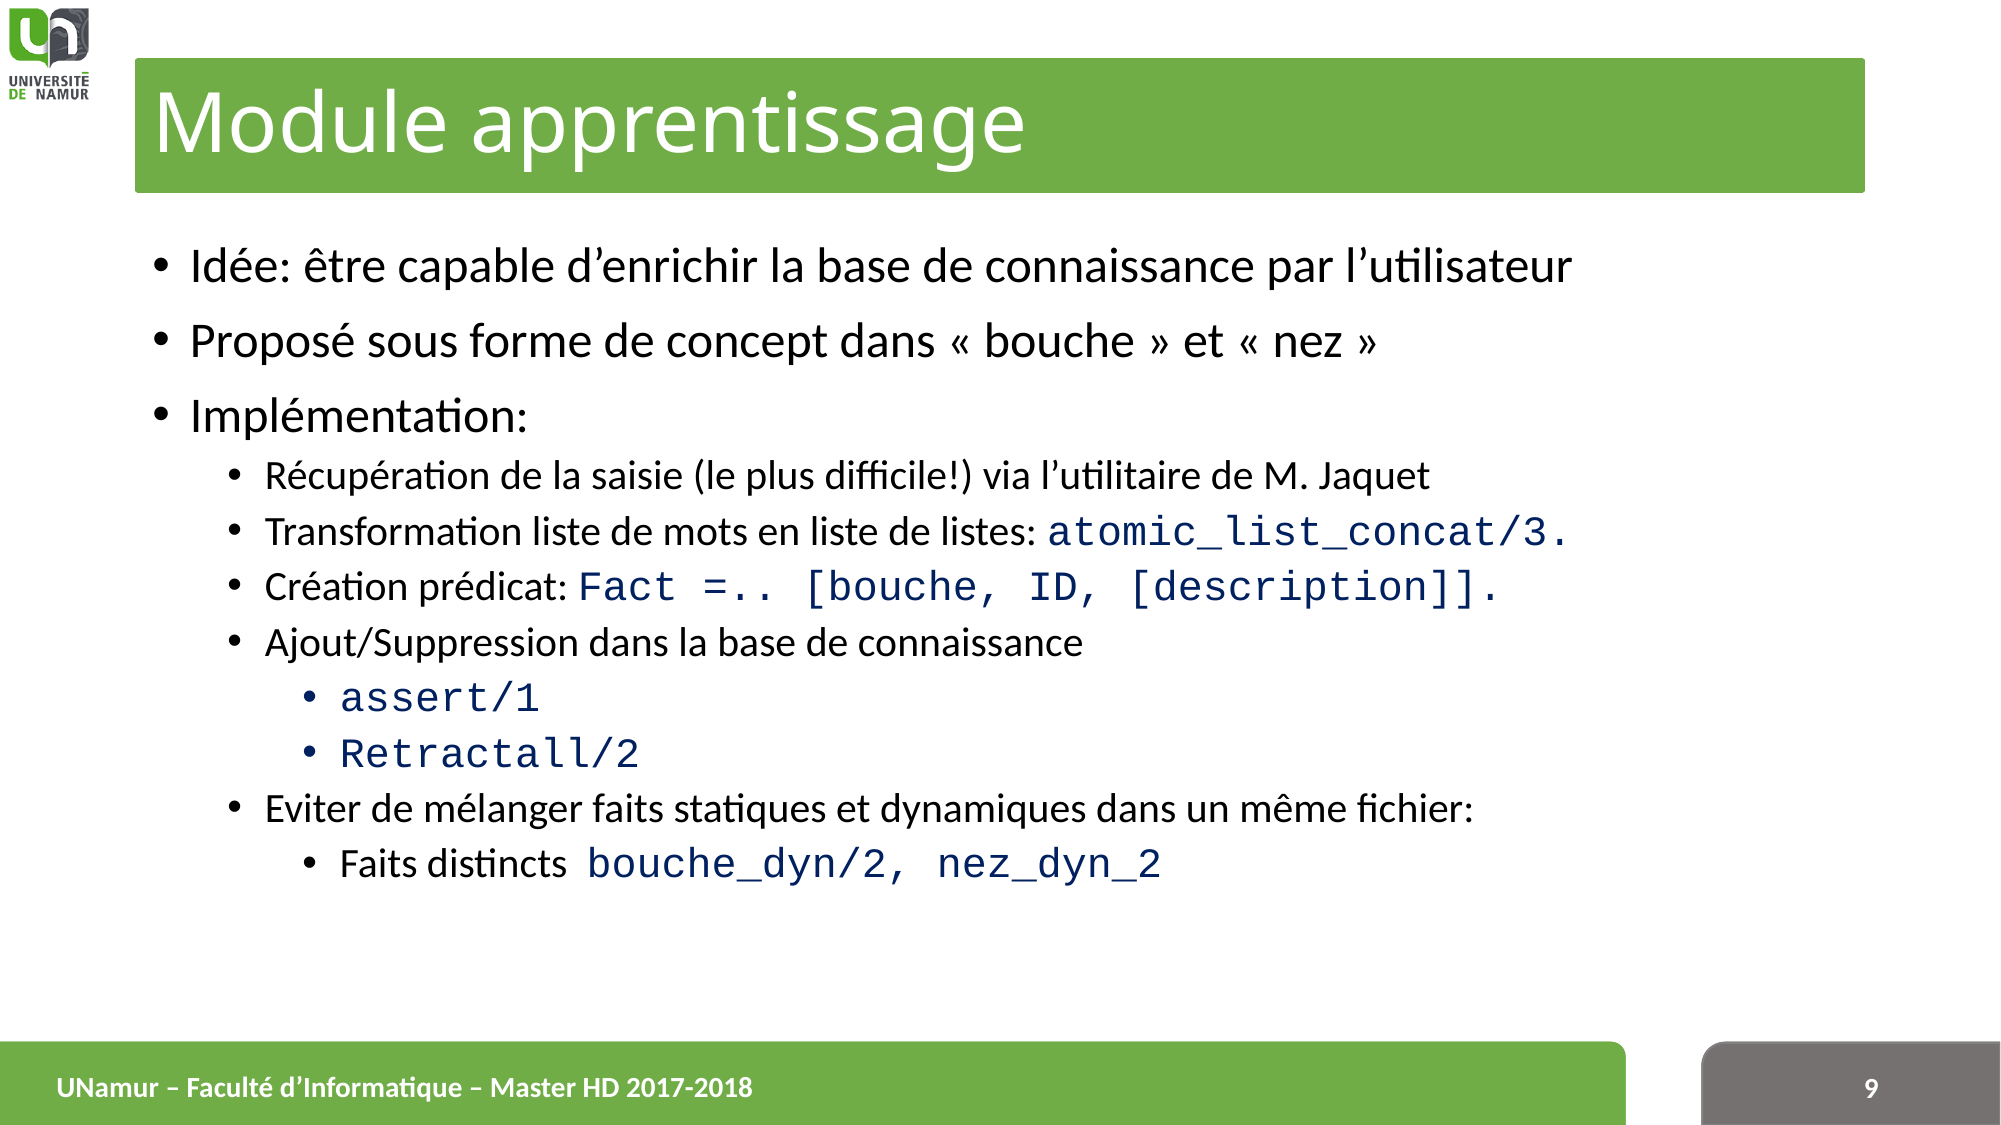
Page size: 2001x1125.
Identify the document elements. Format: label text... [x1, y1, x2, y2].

list Idée: être capable d’enrichir la base de connaissance par l’utilisateur Proposé sous forme de concept dans « bouche » et « nez » Implémentation: Récupération de la saisie (le plus difficile!) via l’utilitaire de M. Jaquet Transformation liste de mots en liste de listes: atomic_list_concat/3. Création prédicat: Fact =.. [bouche, ID, [description]]. Ajout/Suppression dans la base de connaissance assert/1 Retractall/2 Eviter de mélanger faits statiques et dynamiques dans un même fichier: Faits distincts bouche_dyn/2, nez_dyn_2 [137, 232, 1863, 993]
footer UNamur – Faculté d’Informatique – Master HD 2017-2018 [41, 1061, 1667, 1122]
picture [0, 0, 97, 108]
title Module apprentissage [135, 58, 1865, 193]
